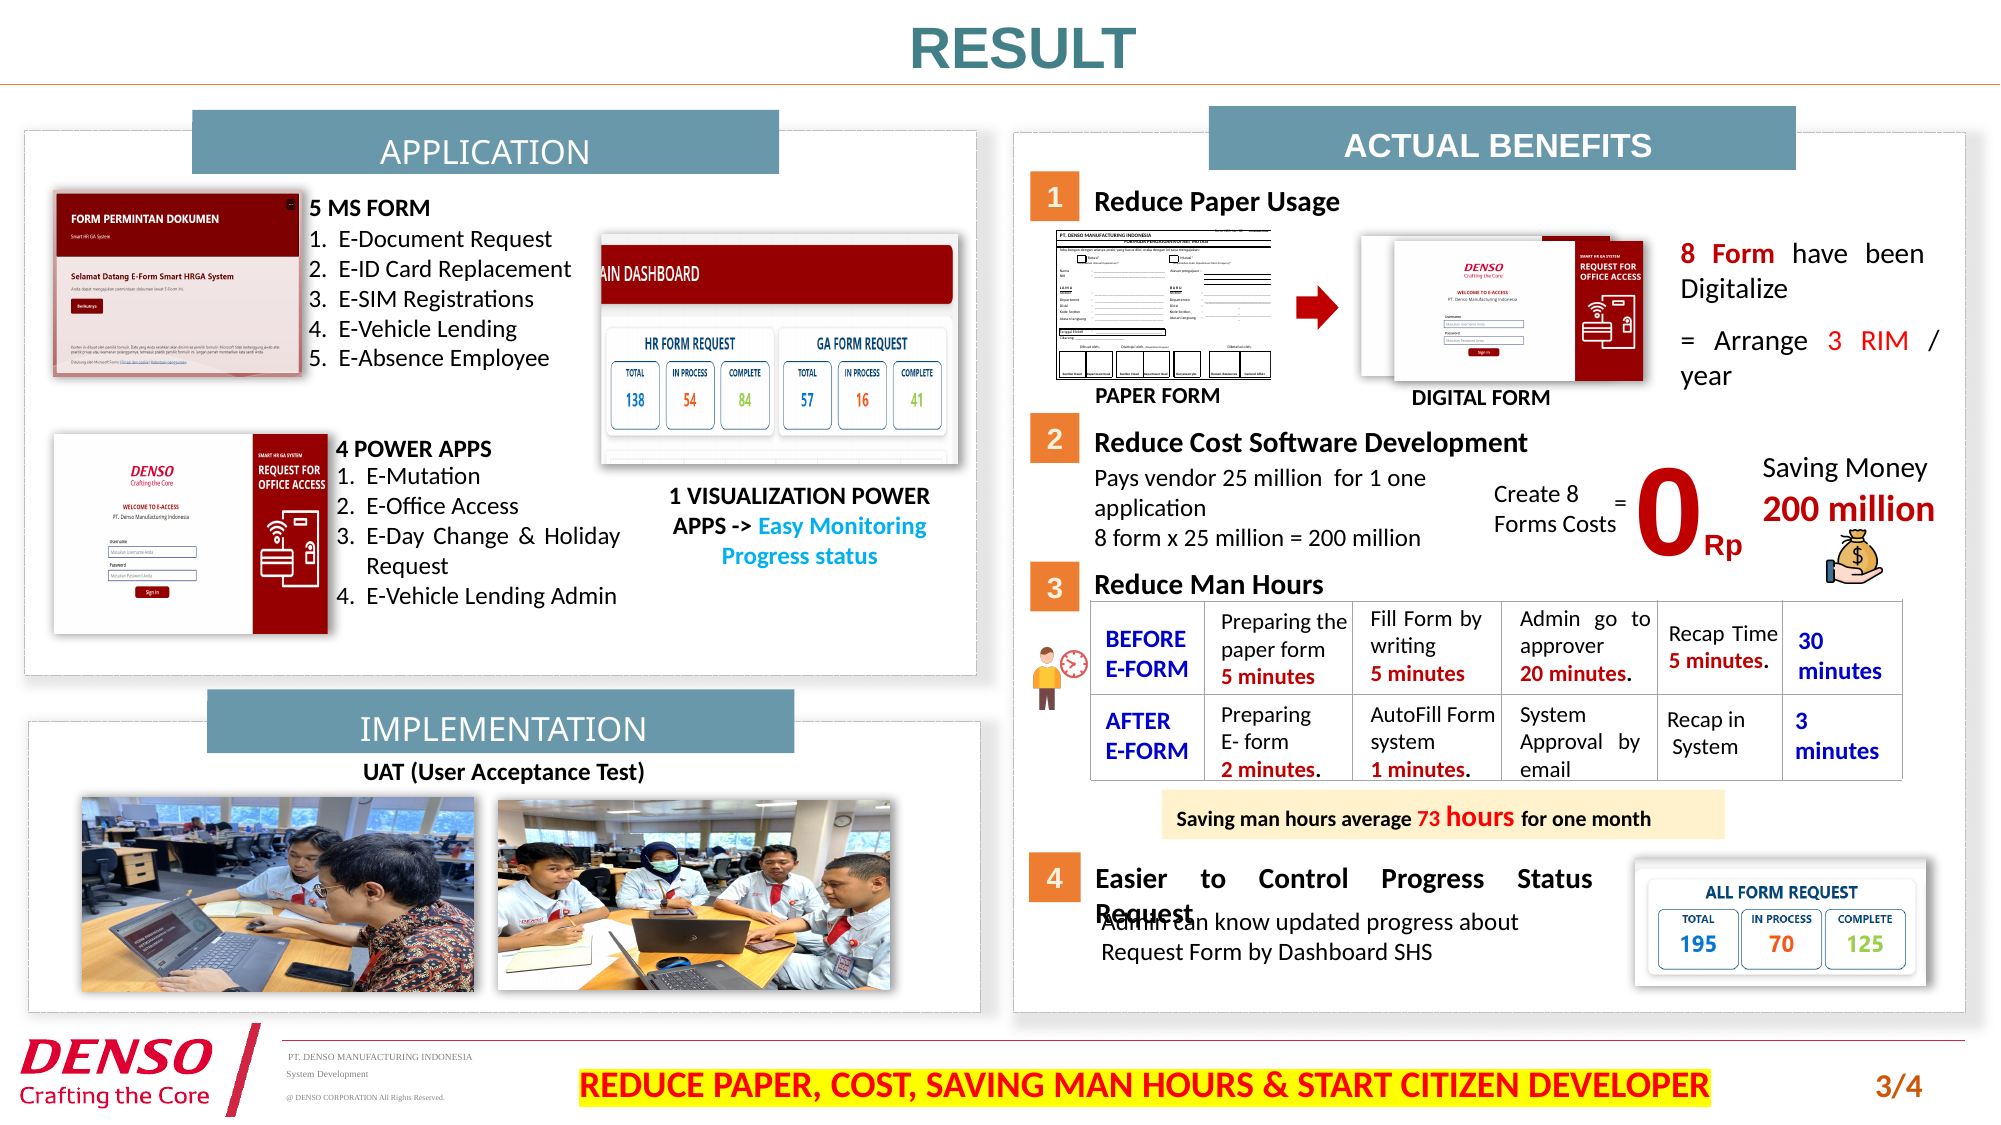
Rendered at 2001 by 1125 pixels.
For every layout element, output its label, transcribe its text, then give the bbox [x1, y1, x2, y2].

picture [53, 434, 328, 634]
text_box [1030, 558, 1399, 645]
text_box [1030, 171, 1403, 226]
text_box Saving Money 200 million [1747, 441, 1962, 536]
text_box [1208, 118, 1796, 170]
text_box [192, 121, 780, 174]
text_box E-Document Request E-ID Card Replacement E-SIM Registrations E-Vehicle Lending E-Absence Employee [286, 214, 588, 380]
text_box ACTUAL BENEFITS [1200, 96, 1796, 165]
text_box 4 POWER APPS [321, 425, 512, 452]
text_box 5 MS FORM [294, 183, 455, 214]
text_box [1029, 851, 1608, 903]
picture [1635, 858, 1926, 986]
text_box Admin can know updated progress about Request Form by Dashboard SHS [1086, 903, 1562, 973]
text_box [24, 130, 977, 676]
text_box 0Rp [1589, 524, 1788, 588]
text_box RESULT [307, 2, 1740, 84]
text_box = Arrange 3 RIM / year [1665, 313, 1955, 399]
picture [498, 800, 890, 990]
text_box 8 Form have been Digitalize [1665, 227, 1940, 312]
text_box = [1599, 478, 1747, 524]
text_box IMPLEMENTATION [206, 679, 802, 748]
text_box Pays vendor 25 million for 1 one application 8 form x 25 million = 200 million [1079, 467, 1472, 559]
picture [1029, 647, 1092, 710]
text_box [1030, 413, 1562, 467]
text_box [1295, 282, 1341, 333]
text_box Saving man hours average 73 hours for one month [1161, 791, 1725, 840]
text_box 0Rp [1589, 422, 1788, 478]
text_box Create 8 Forms Costs [1479, 469, 1638, 575]
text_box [20, 1023, 1965, 1117]
text_box 1 VISUALIZATION POWER APPS -> Easy Monitoring Progress status [639, 475, 961, 577]
text_box PAPER FORM [1080, 373, 1300, 413]
text_box APPLICATION [188, 102, 784, 171]
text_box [207, 701, 795, 754]
picture [1825, 529, 1884, 584]
picture [1055, 229, 1271, 380]
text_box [1090, 596, 1919, 791]
picture [1361, 236, 1644, 381]
picture [82, 797, 474, 992]
picture [53, 190, 302, 377]
text_box [28, 721, 981, 1013]
text_box E-Mutation E-Office Access E-Day Change & Holiday Request E-Vehicle Lending Admin [328, 452, 636, 617]
text_box DIGITAL FORM [1397, 381, 1617, 418]
picture [601, 234, 958, 464]
text_box UAT (User Acceptance Test) [279, 754, 730, 793]
text_box [1013, 132, 1966, 1013]
